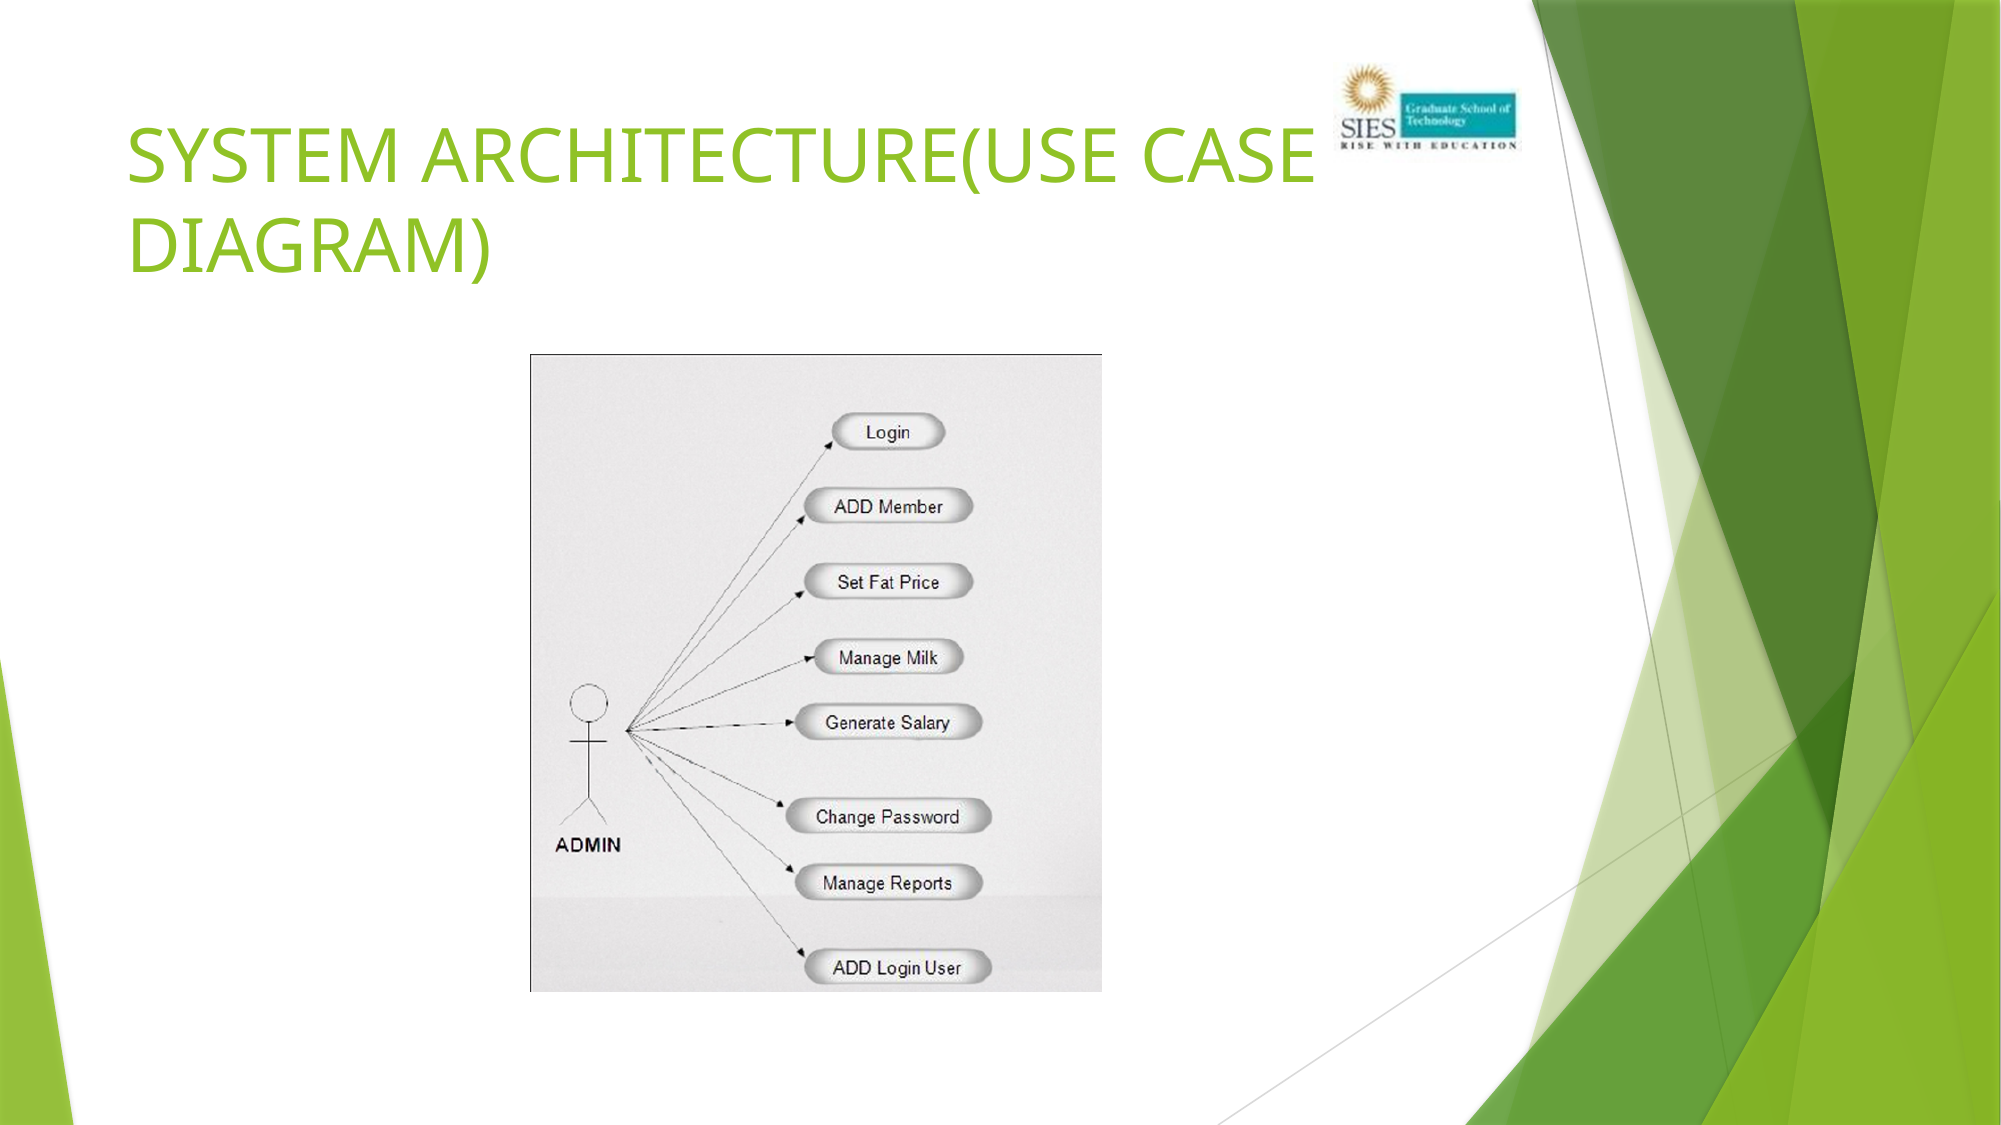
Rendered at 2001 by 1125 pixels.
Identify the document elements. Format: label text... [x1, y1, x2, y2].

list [530, 353, 1103, 992]
picture [1332, 61, 1522, 163]
title SYSTEM ARCHITECTURE(USE CASE DIAGRAM) [111, 99, 1522, 317]
